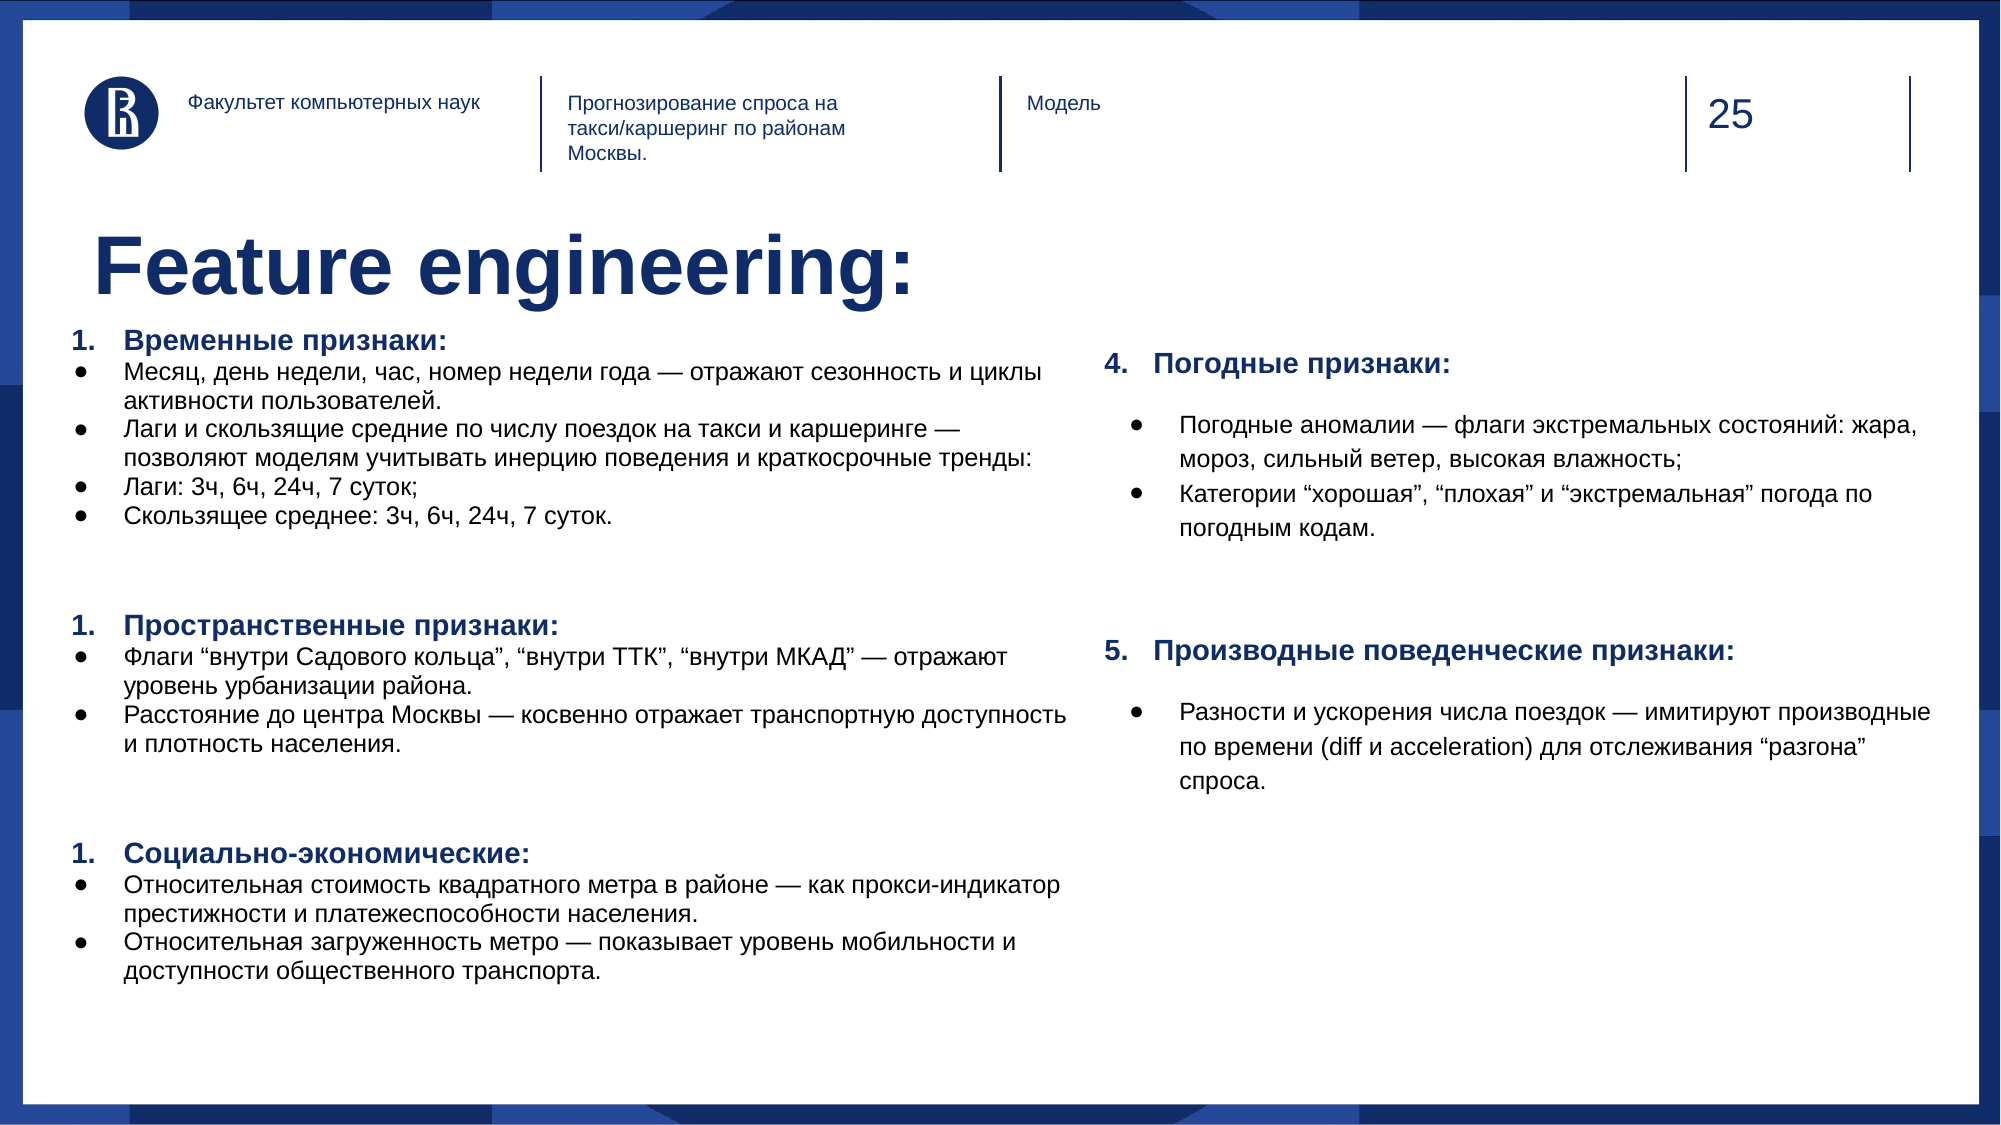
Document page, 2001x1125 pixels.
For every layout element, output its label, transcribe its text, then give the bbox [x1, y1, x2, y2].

list Временные признаки: Месяц, день недели, час, номер недели года — отражают сезонность и циклы активности пользователей. Лаги и скользящие средние по числу поездок на такси и каршеринге — позволяют моделям учитывать инерцию поведения и краткосрочные тренды: Лаги: 3ч, 6ч, 24ч, 7 суток; Скользящее среднее: 3ч, 6ч, 24ч, 7 суток. Пространственные признаки: Флаги “внутри Садового кольца”, “внутри ТТК”, “внутри МКАД” — отражают уровень урбанизации района. Расстояние до центра Москвы — косвенно отражает транспортную доступность и плотность населения. Социально-экономические: Относительная стоимость квадратного метра в районе — как прокси-индикатор престижности и платежеспособности населения. Относительная загруженность метро — показывает уровень мобильности и доступности общественного транспорта. [48, 323, 1089, 1092]
list Прогнозирование спроса на такси/каршеринг по районам Москвы. [567, 90, 907, 157]
list Факультет компьютерных наук [187, 88, 500, 157]
picture [0, 0, 2001, 1125]
list Модель [1026, 90, 1367, 157]
title Feature engineering: [93, 196, 1351, 323]
text_box 4. Погодные признаки: Погодные аномалии — флаги экстремальных состояний: жара, мороз, сильный ветер, высокая влажность; Категории “хорошая”, “плохая” и “экстремальная” погода по погодным кодам. 5. Производные поведенческие признаки: Разности и ускорения числа поездок — имитируют производные по времени (diff и acceleration) для отслеживания “разгона” спроса. [1089, 323, 1972, 1092]
